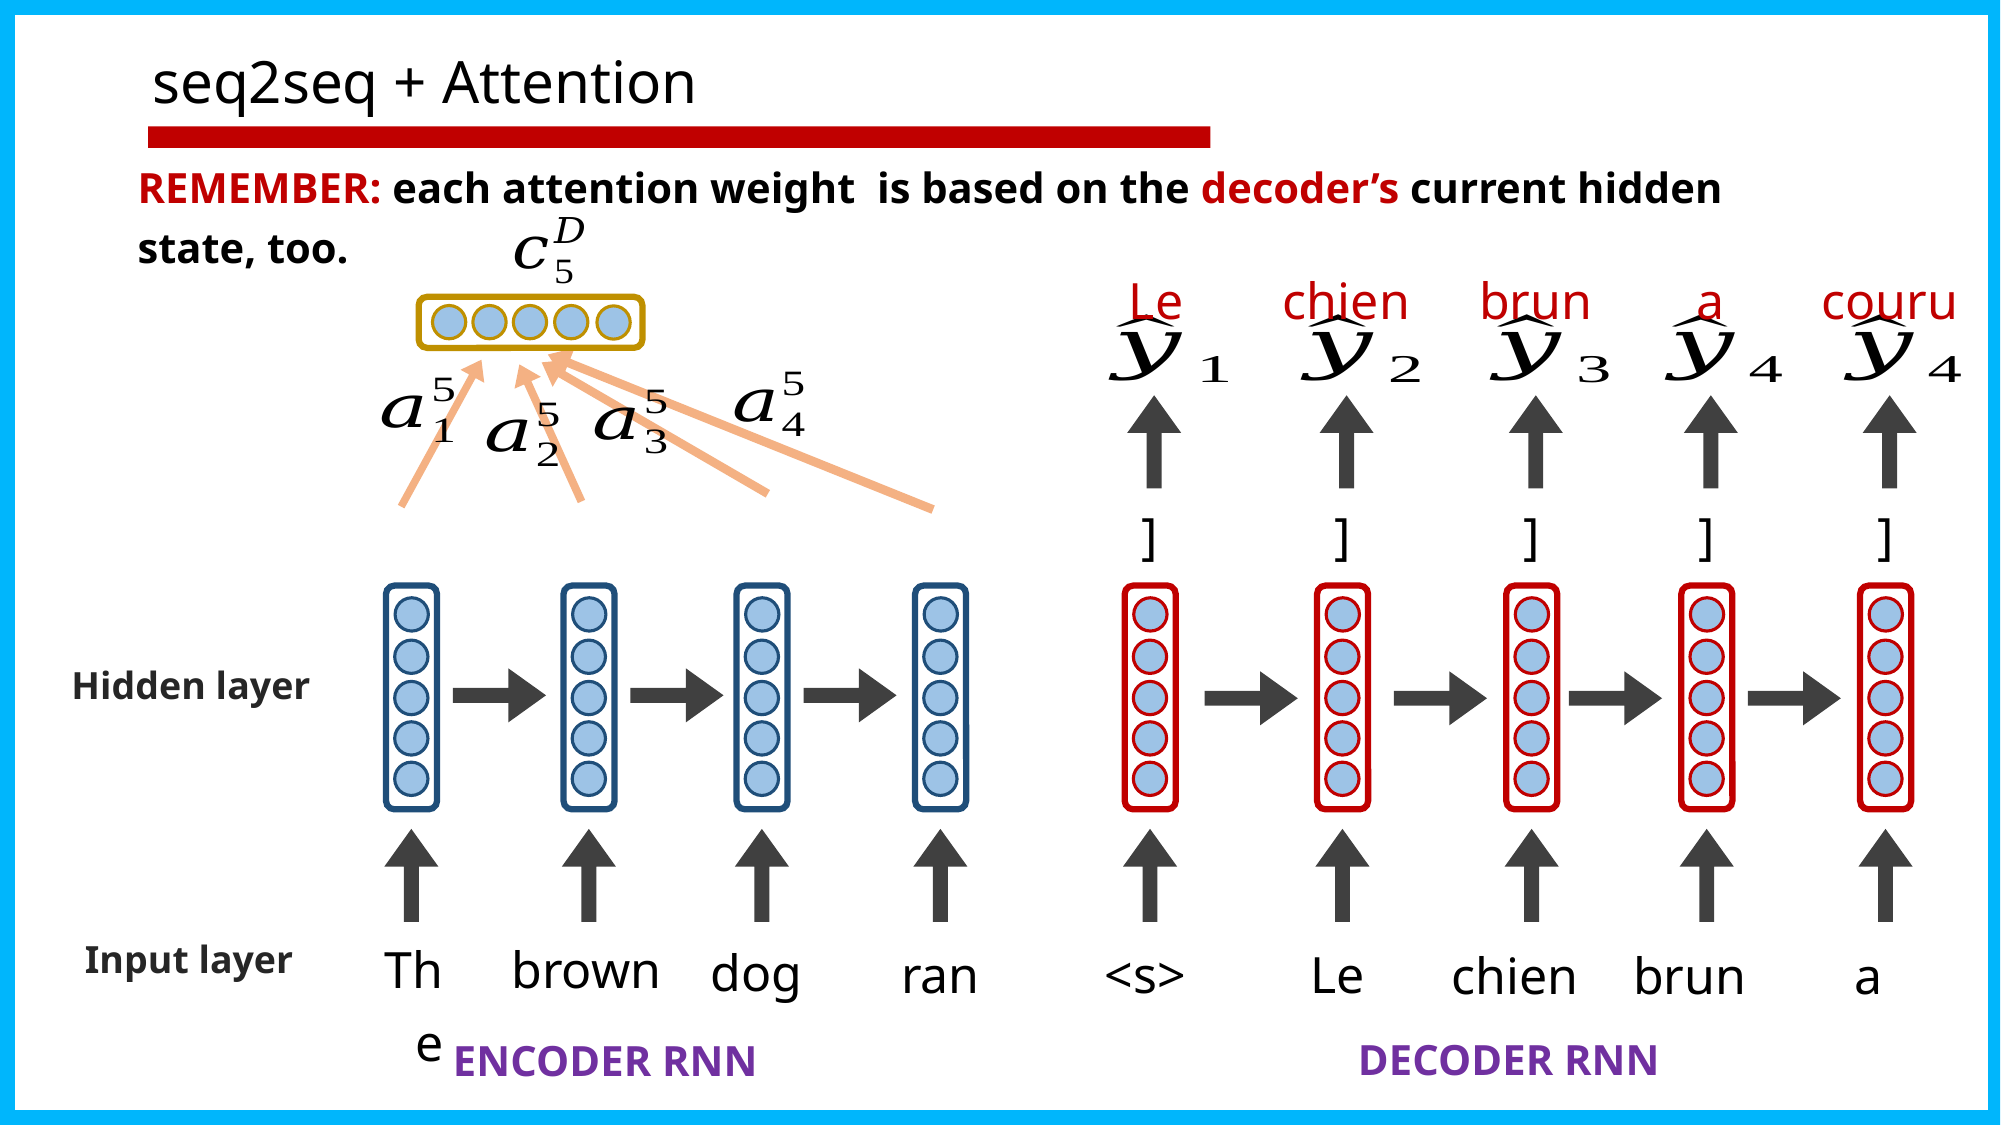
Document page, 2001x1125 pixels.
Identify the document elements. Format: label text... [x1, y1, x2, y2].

text_box [1506, 393, 1565, 490]
text_box [546, 351, 651, 401]
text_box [1230, 671, 1419, 723]
text_box The [343, 919, 459, 1003]
text_box [649, 392, 937, 516]
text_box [650, 671, 828, 723]
text_box [684, 666, 692, 671]
text_box [631, 410, 772, 499]
text_box ran [838, 923, 1043, 1007]
text_box [911, 827, 970, 923]
text_box [1681, 393, 1740, 490]
text_box [732, 827, 791, 921]
text_box brun [1602, 924, 1778, 1008]
text_box a [1626, 249, 1795, 333]
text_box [828, 671, 1038, 723]
text_box [648, 401, 661, 406]
text_box ENCODER RNN [394, 1017, 816, 1095]
text_box <s> [1086, 924, 1205, 1007]
text_box [513, 362, 552, 425]
text_box Input layer [57, 919, 309, 997]
text_box [559, 827, 618, 919]
text_box [541, 425, 587, 505]
title seq2seq + Attention [137, 45, 1605, 158]
text_box [1313, 827, 1372, 923]
text_box [1121, 827, 1180, 923]
text_box [1677, 827, 1736, 923]
text_box [540, 358, 631, 410]
text_box DECODER RNN [1298, 1016, 1720, 1094]
text_box dog [654, 921, 858, 1005]
text_box [857, 666, 865, 671]
text_box a [1780, 924, 1957, 1008]
text_box [396, 422, 442, 510]
text_box chien [1262, 249, 1431, 333]
text_box brown [484, 919, 688, 1003]
text_box [1317, 393, 1376, 490]
text_box [1125, 393, 1184, 490]
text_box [1419, 671, 1594, 723]
text_box [1856, 827, 1915, 923]
text_box [1502, 827, 1561, 923]
text_box [1860, 393, 1919, 490]
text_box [418, 296, 643, 348]
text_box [1594, 671, 1773, 723]
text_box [1038, 671, 1230, 723]
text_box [299, 671, 477, 723]
text_box [616, 410, 628, 418]
text_box Le [1083, 249, 1199, 333]
text_box brun [1451, 249, 1620, 333]
text_box couru [1805, 249, 1974, 333]
text_box [382, 827, 441, 919]
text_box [477, 671, 650, 723]
text_box chien [1427, 924, 1602, 1008]
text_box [1773, 671, 1998, 723]
text_box Le [1278, 924, 1398, 1007]
text_box [443, 358, 486, 435]
text_box Hidden layer [40, 645, 326, 724]
